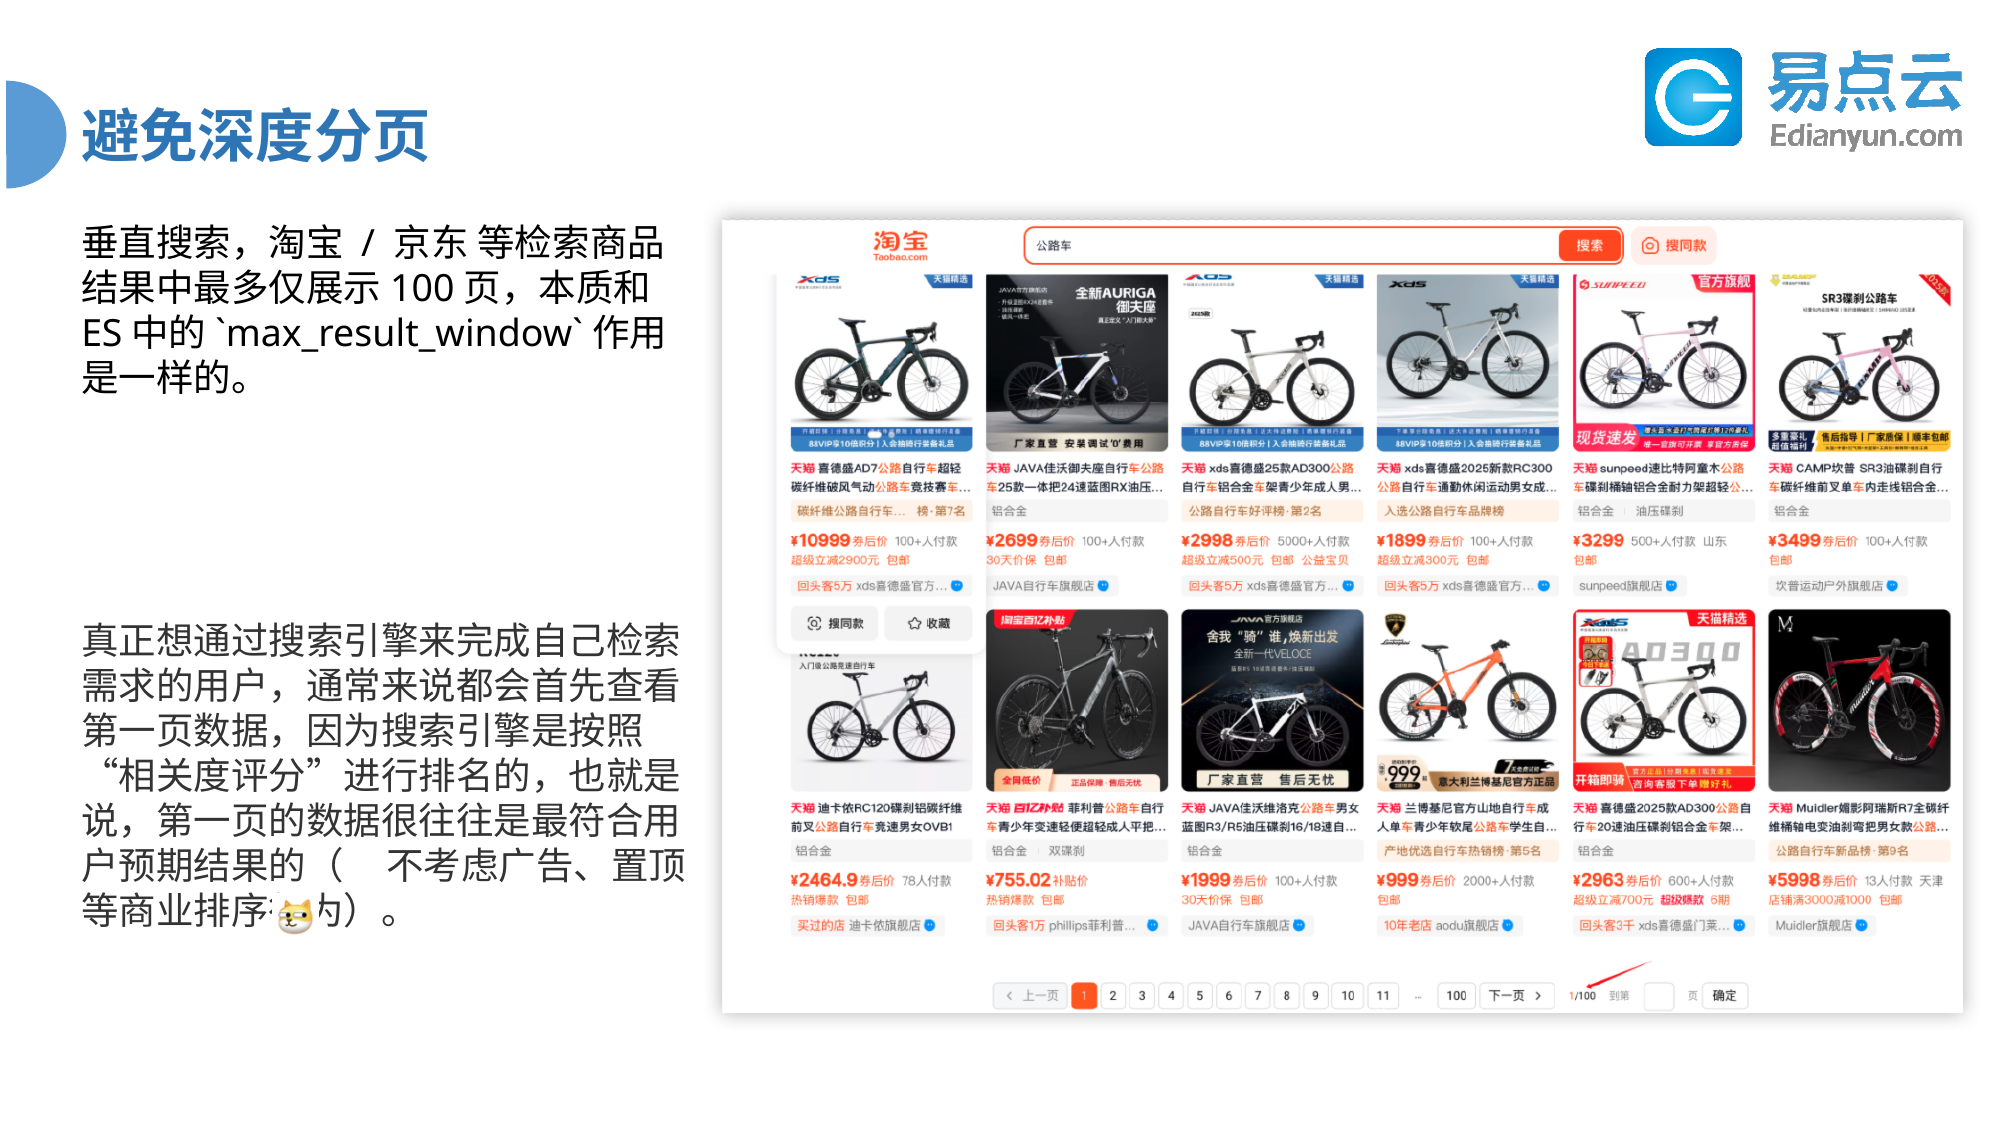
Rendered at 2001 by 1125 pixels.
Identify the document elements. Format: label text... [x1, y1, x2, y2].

text_box [33, 270, 704, 1003]
text_box 垂直搜索，淘宝 / 京东 等检索商品结果中最多仅展示100页，本质和ES中的`max_result_window`作用是一样的。 [66, 211, 692, 407]
picture [272, 893, 319, 940]
text_box 真正想通过搜索引擎来完成自己检索需求的用户，通常来说都会首先查看第一页数据，因为搜索引擎是按照“相关度评分”进行排名的，也就是说，第一页的数据很往往是最符合用户预期结果的（ 不考虑广告、置顶等商业排序行为）。 [66, 609, 704, 940]
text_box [0, 80, 986, 189]
picture [1609, 9, 2000, 195]
picture [704, 200, 1980, 1030]
